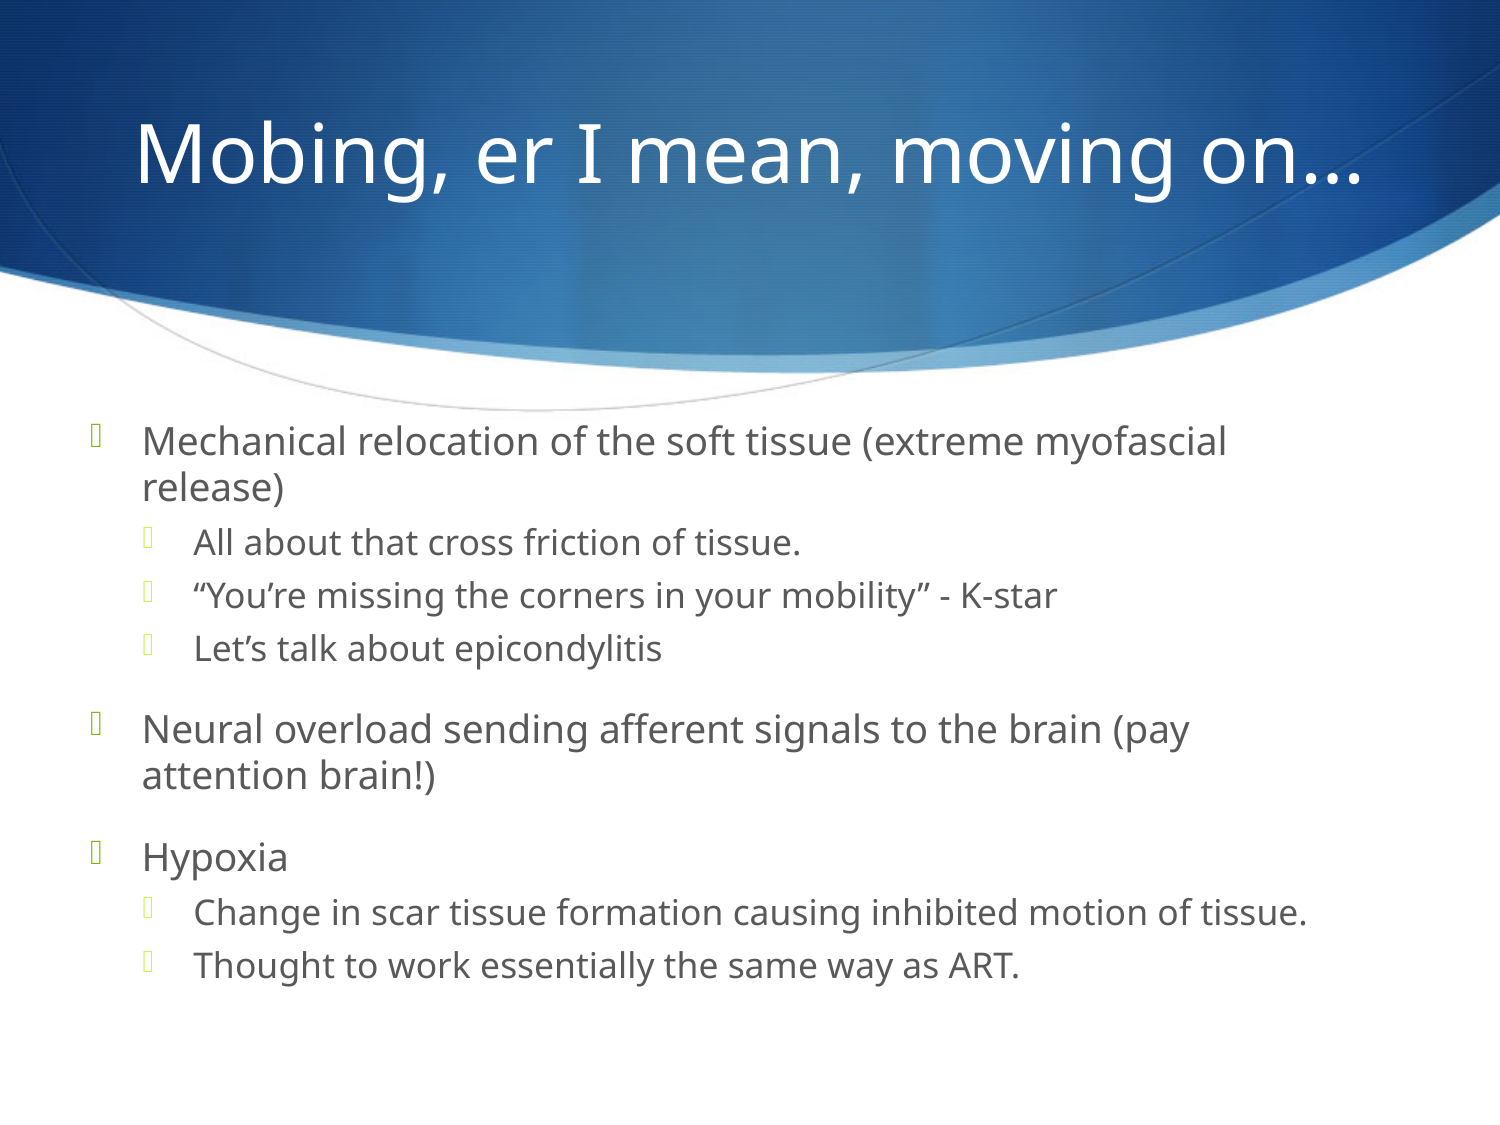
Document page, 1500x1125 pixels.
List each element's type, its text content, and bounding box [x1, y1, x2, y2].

list Mechanical relocation of the soft tissue (extreme myofascial release) All about that cross friction of tissue. “You’re missing the corners in your mobility” - K-star Let’s talk about epicondylitis Neural overload sending afferent signals to the brain (pay attention brain!) Hypoxia Change in scar tissue formation causing inhibited motion of tissue. Thought to work essentially the same way as ART. [75, 408, 1332, 1036]
picture [0, 0, 1500, 1125]
title Mobing, er I mean, moving on… [75, 56, 1425, 245]
